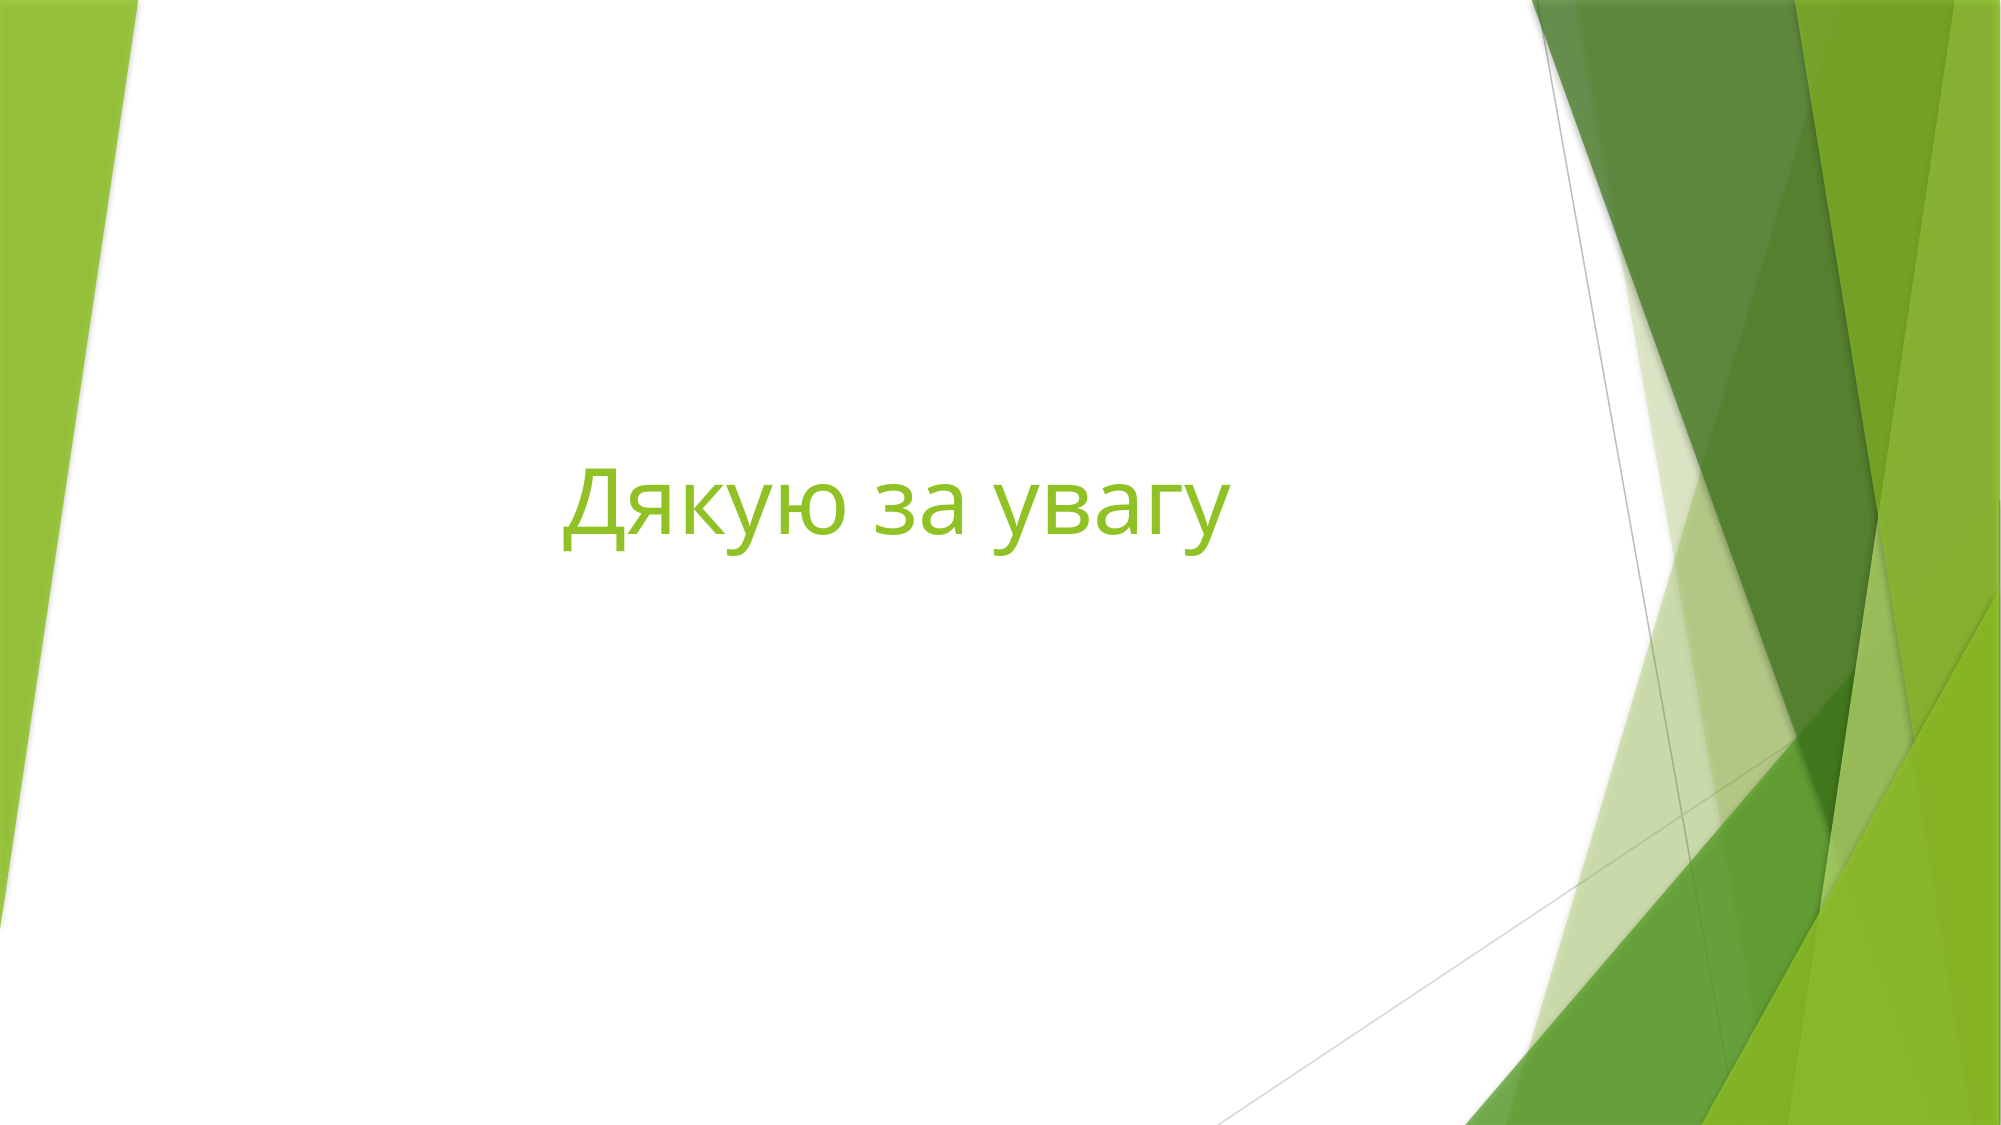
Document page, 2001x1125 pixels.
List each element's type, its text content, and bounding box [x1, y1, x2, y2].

text_box [0, 150, 2000, 159]
text_box Дякую за увагу [155, 452, 1640, 561]
